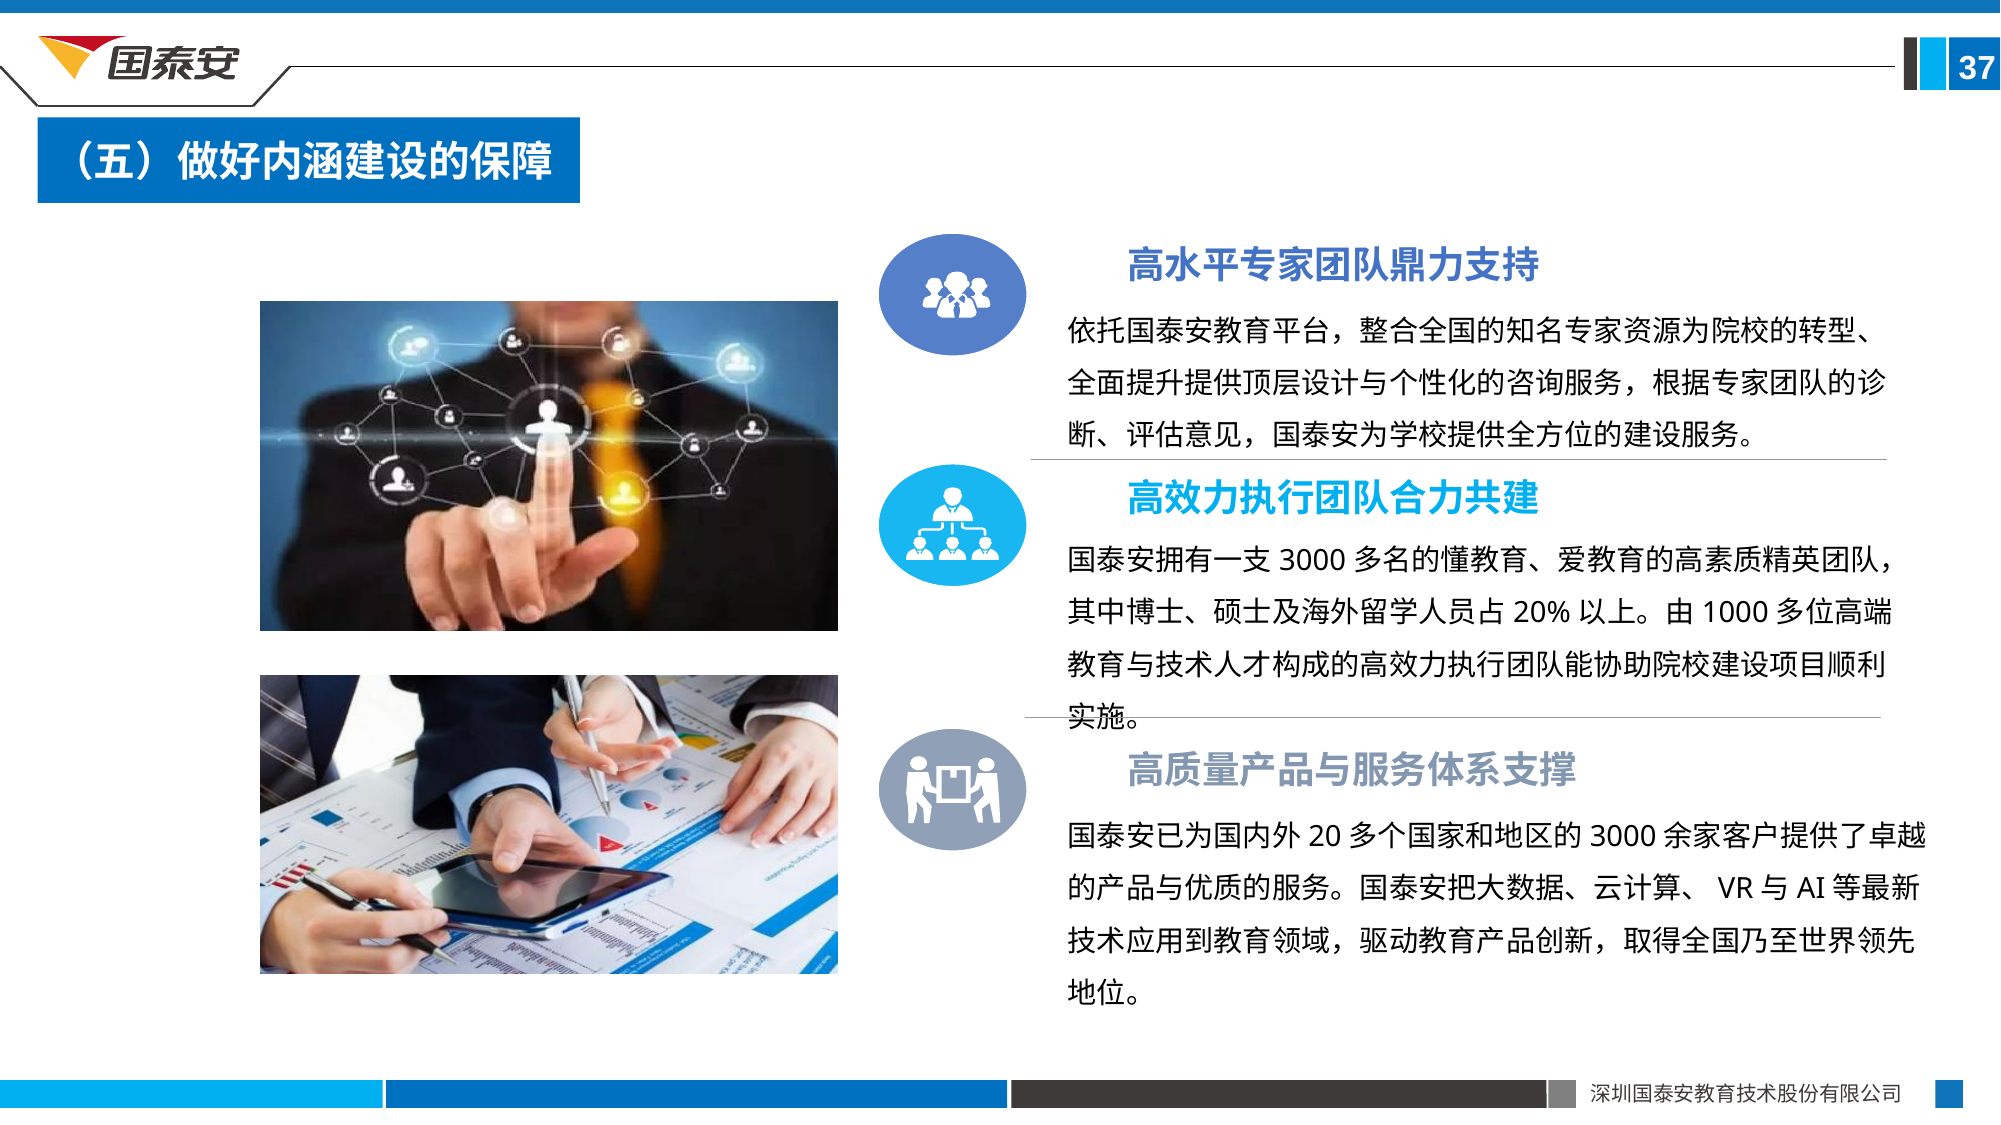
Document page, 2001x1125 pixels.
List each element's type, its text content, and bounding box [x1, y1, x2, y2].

text_box 37 [1944, 38, 2000, 94]
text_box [260, 229, 1930, 986]
text_box （五）做好内涵建设的保障 [37, 117, 580, 203]
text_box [0, 66, 290, 106]
